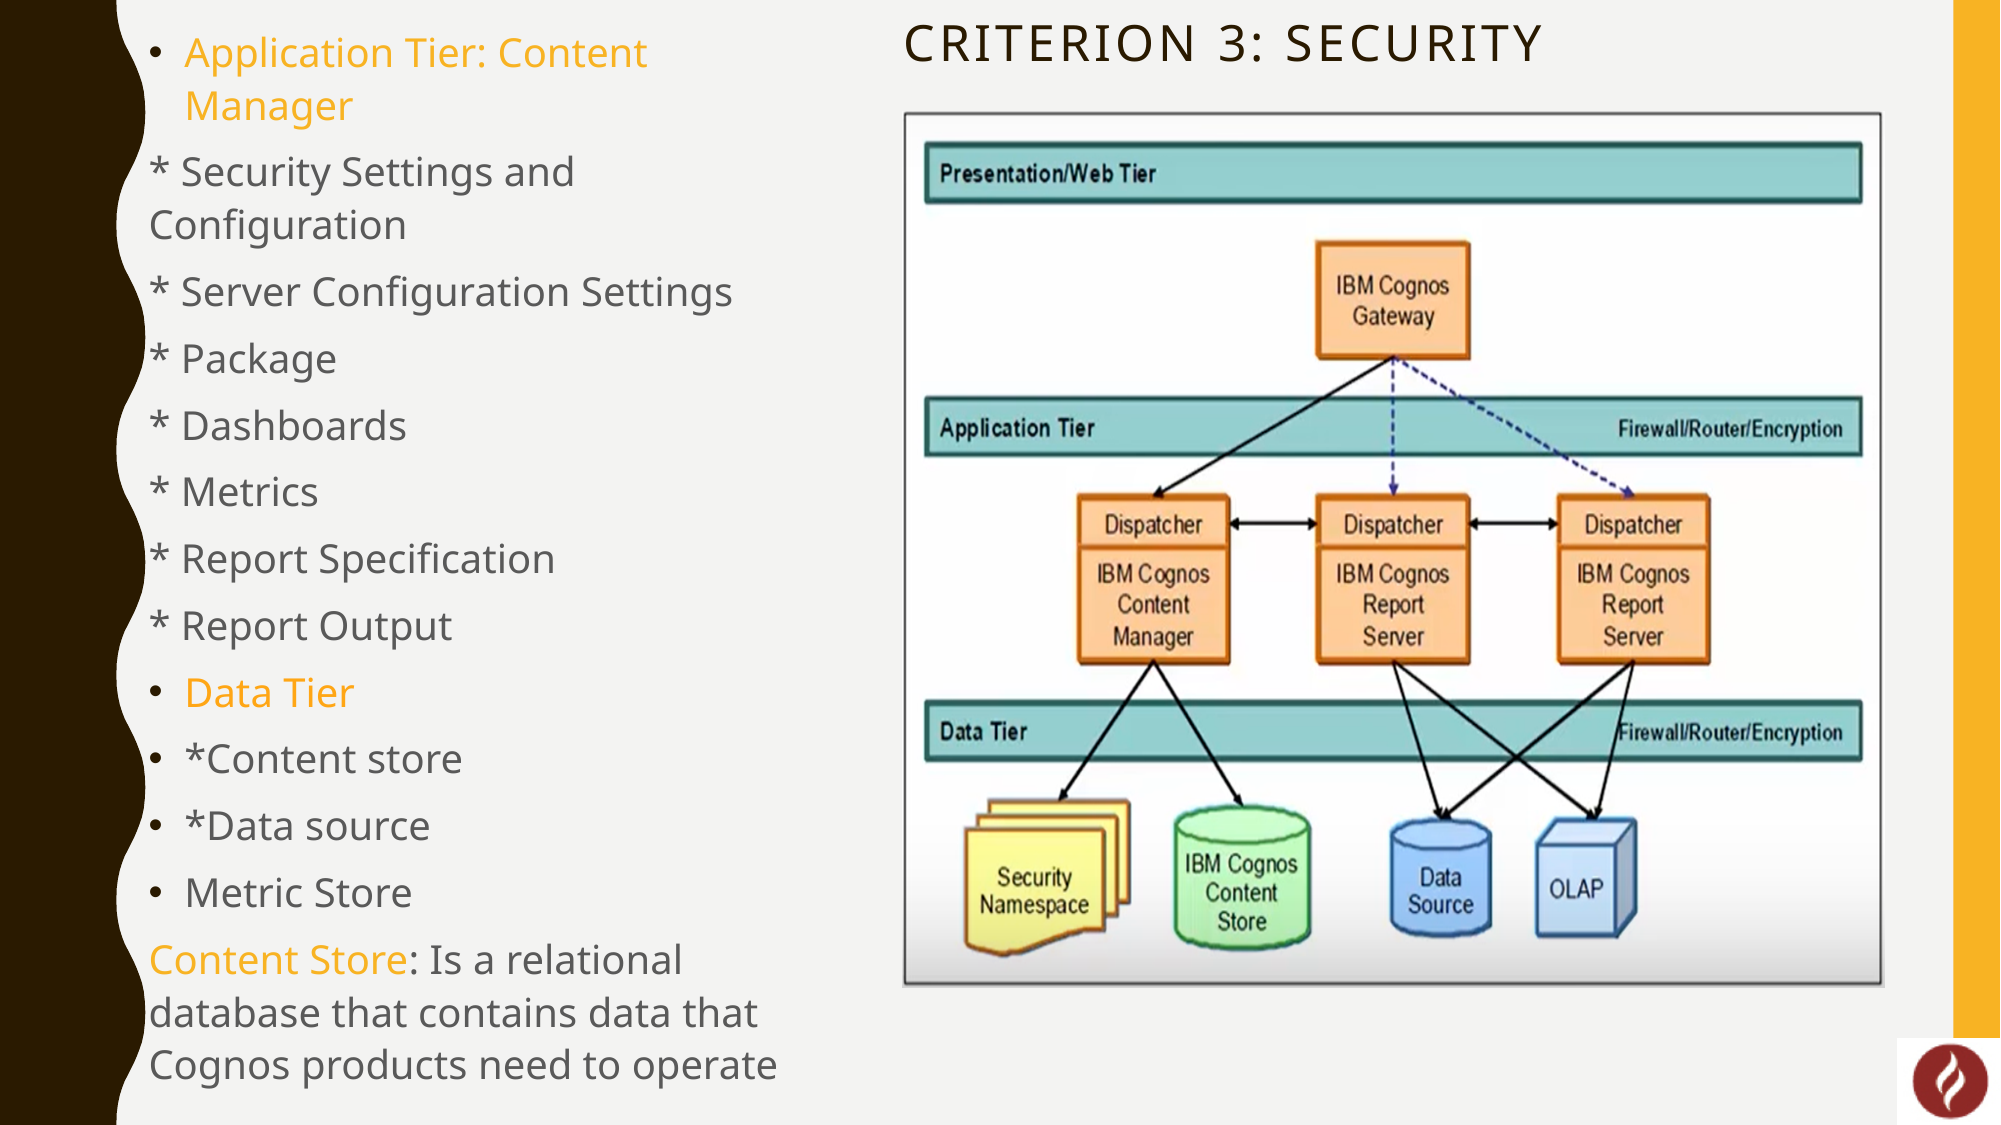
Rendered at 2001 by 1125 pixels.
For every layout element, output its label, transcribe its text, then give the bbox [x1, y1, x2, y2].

list Application Tier: Content Manager * Security Settings and Configuration * Server Configuration Settings * Package * Dashboards * Metrics * Report Specification * Report Output Data Tier *Content store *Data source Metric Store Content Store: Is a relational database that contains data that Cognos products need to operate [133, 14, 828, 1107]
picture [902, 111, 1885, 988]
picture [1897, 1038, 2000, 1125]
title Criterion 3: Security [884, 10, 1558, 112]
